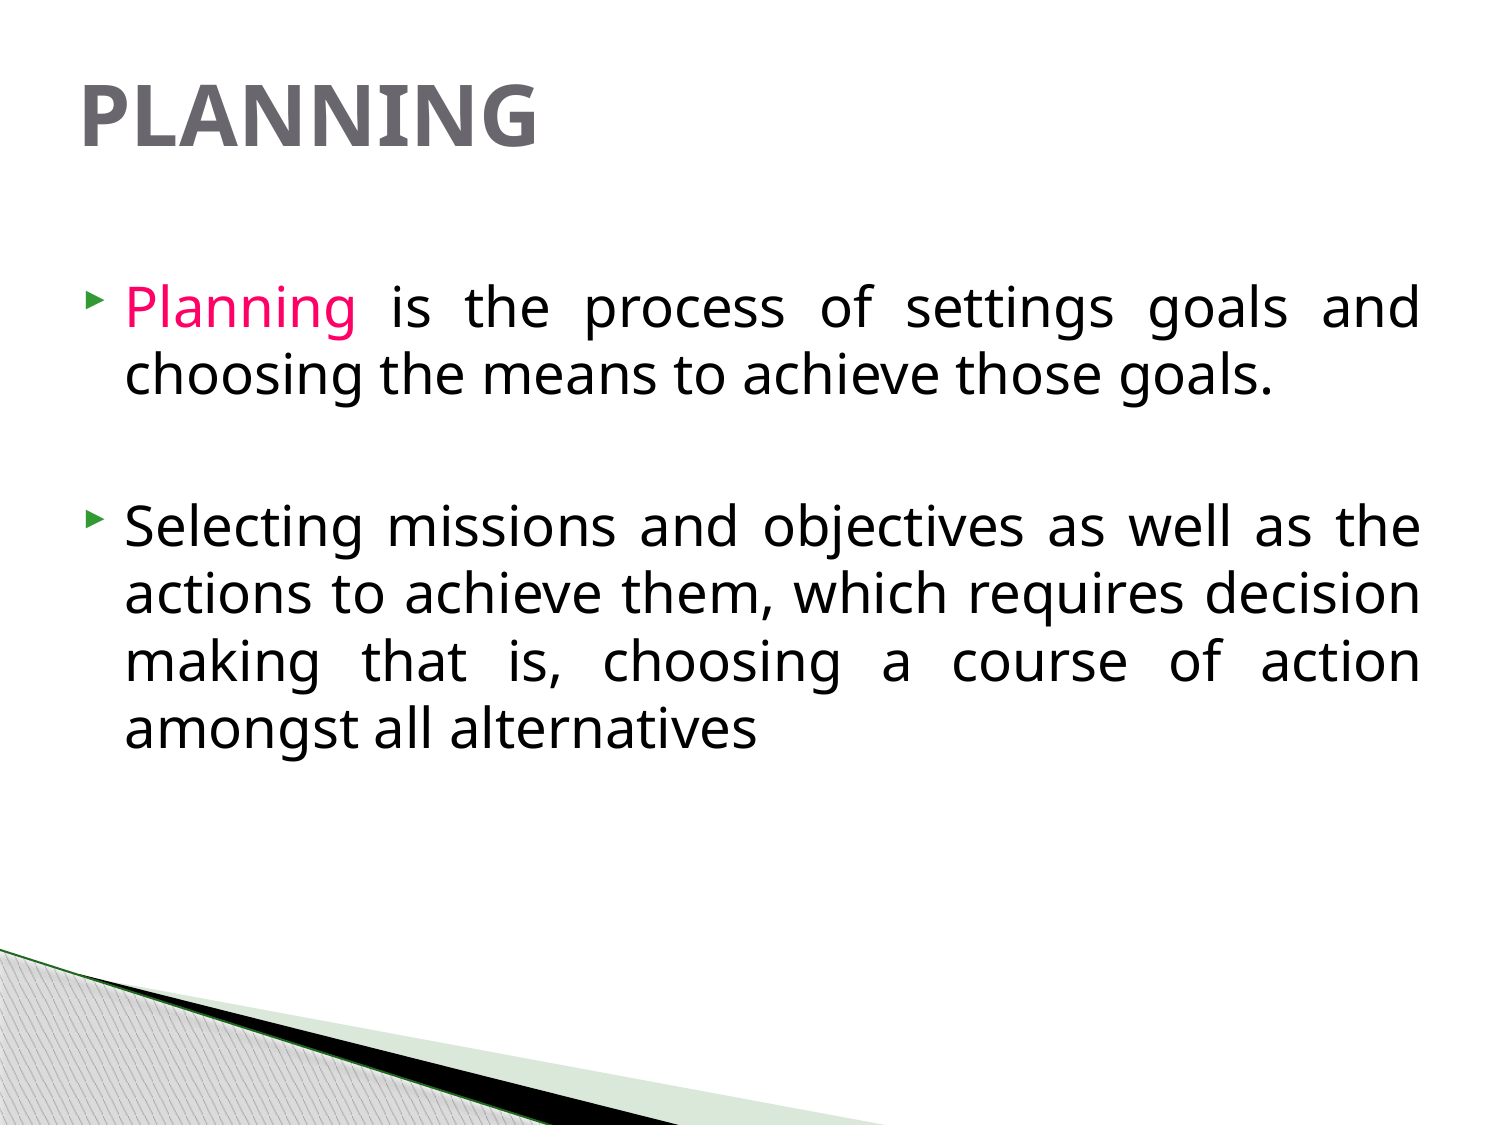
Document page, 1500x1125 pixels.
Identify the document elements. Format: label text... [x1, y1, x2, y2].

list Planning is the process of settings goals and choosing the means to achieve those goals. Selecting missions and objectives as well as the actions to achieve them, which requires decision making that is, choosing a course of action amongst all alternatives [50, 187, 1438, 888]
title PLANNING [62, 50, 1463, 175]
